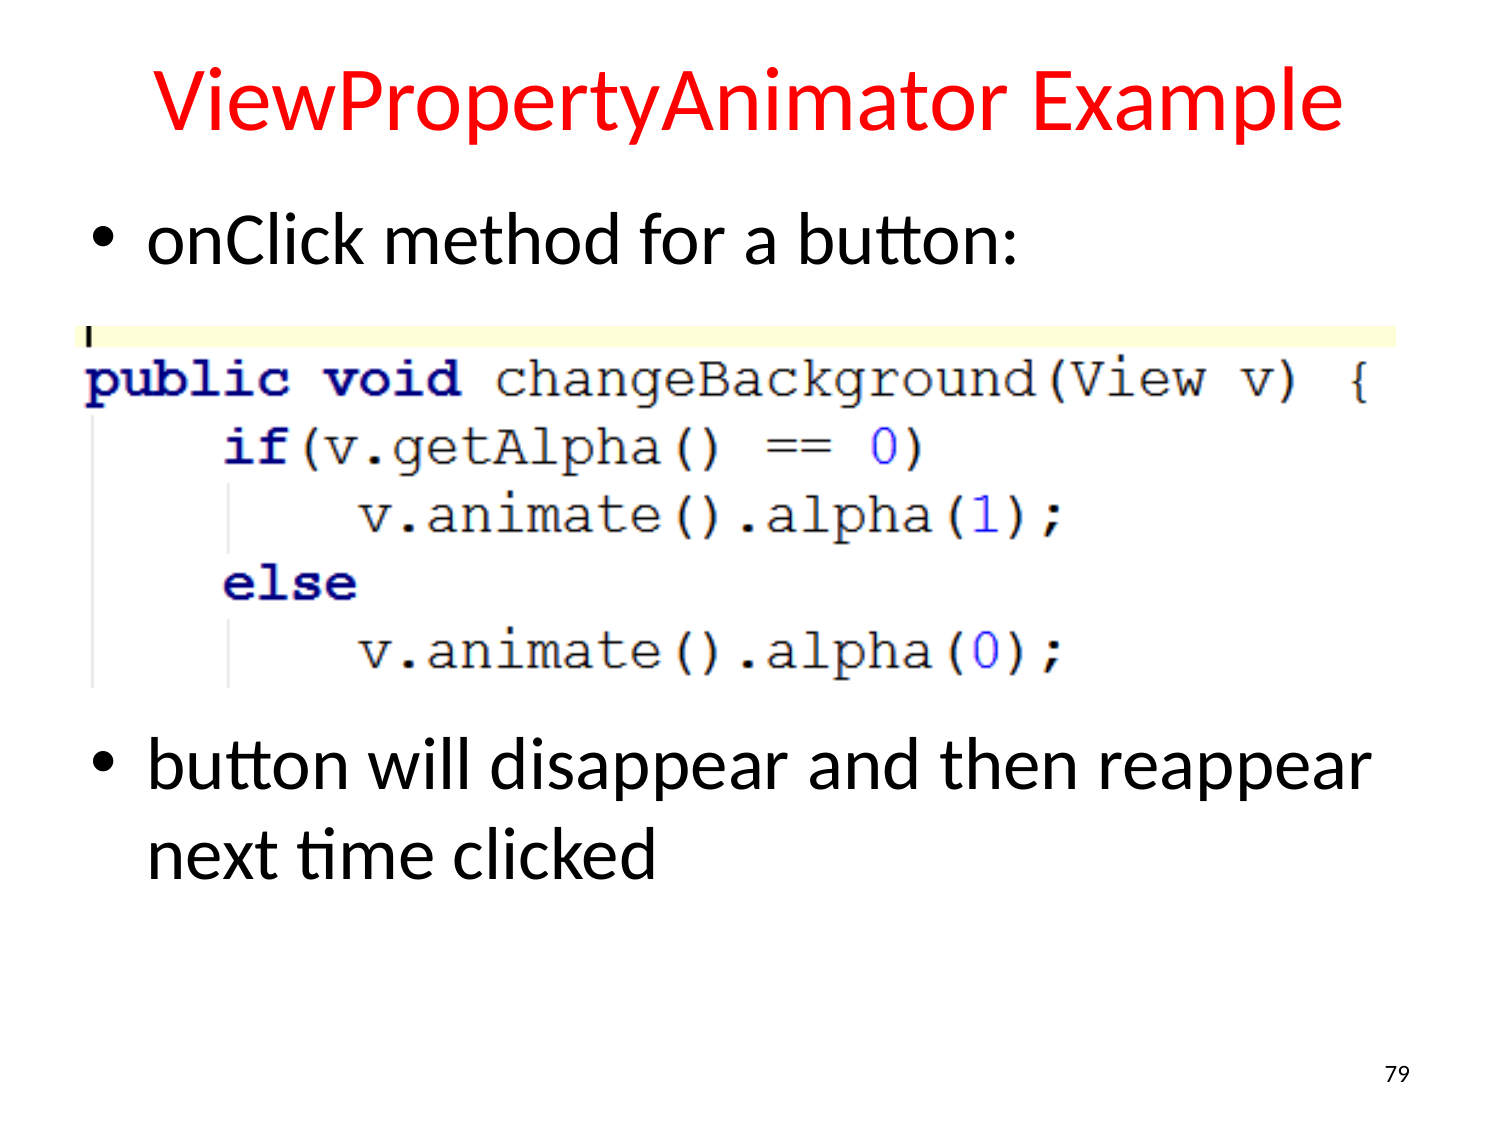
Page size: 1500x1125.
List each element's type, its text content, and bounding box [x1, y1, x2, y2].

list onClick method for a button: button will disappear and then reappear next time clicked [75, 182, 1425, 1038]
title ViewPropertyAnimator Example [75, 0, 1425, 182]
picture [74, 326, 1396, 688]
slide_number 79 [1074, 1042, 1425, 1103]
